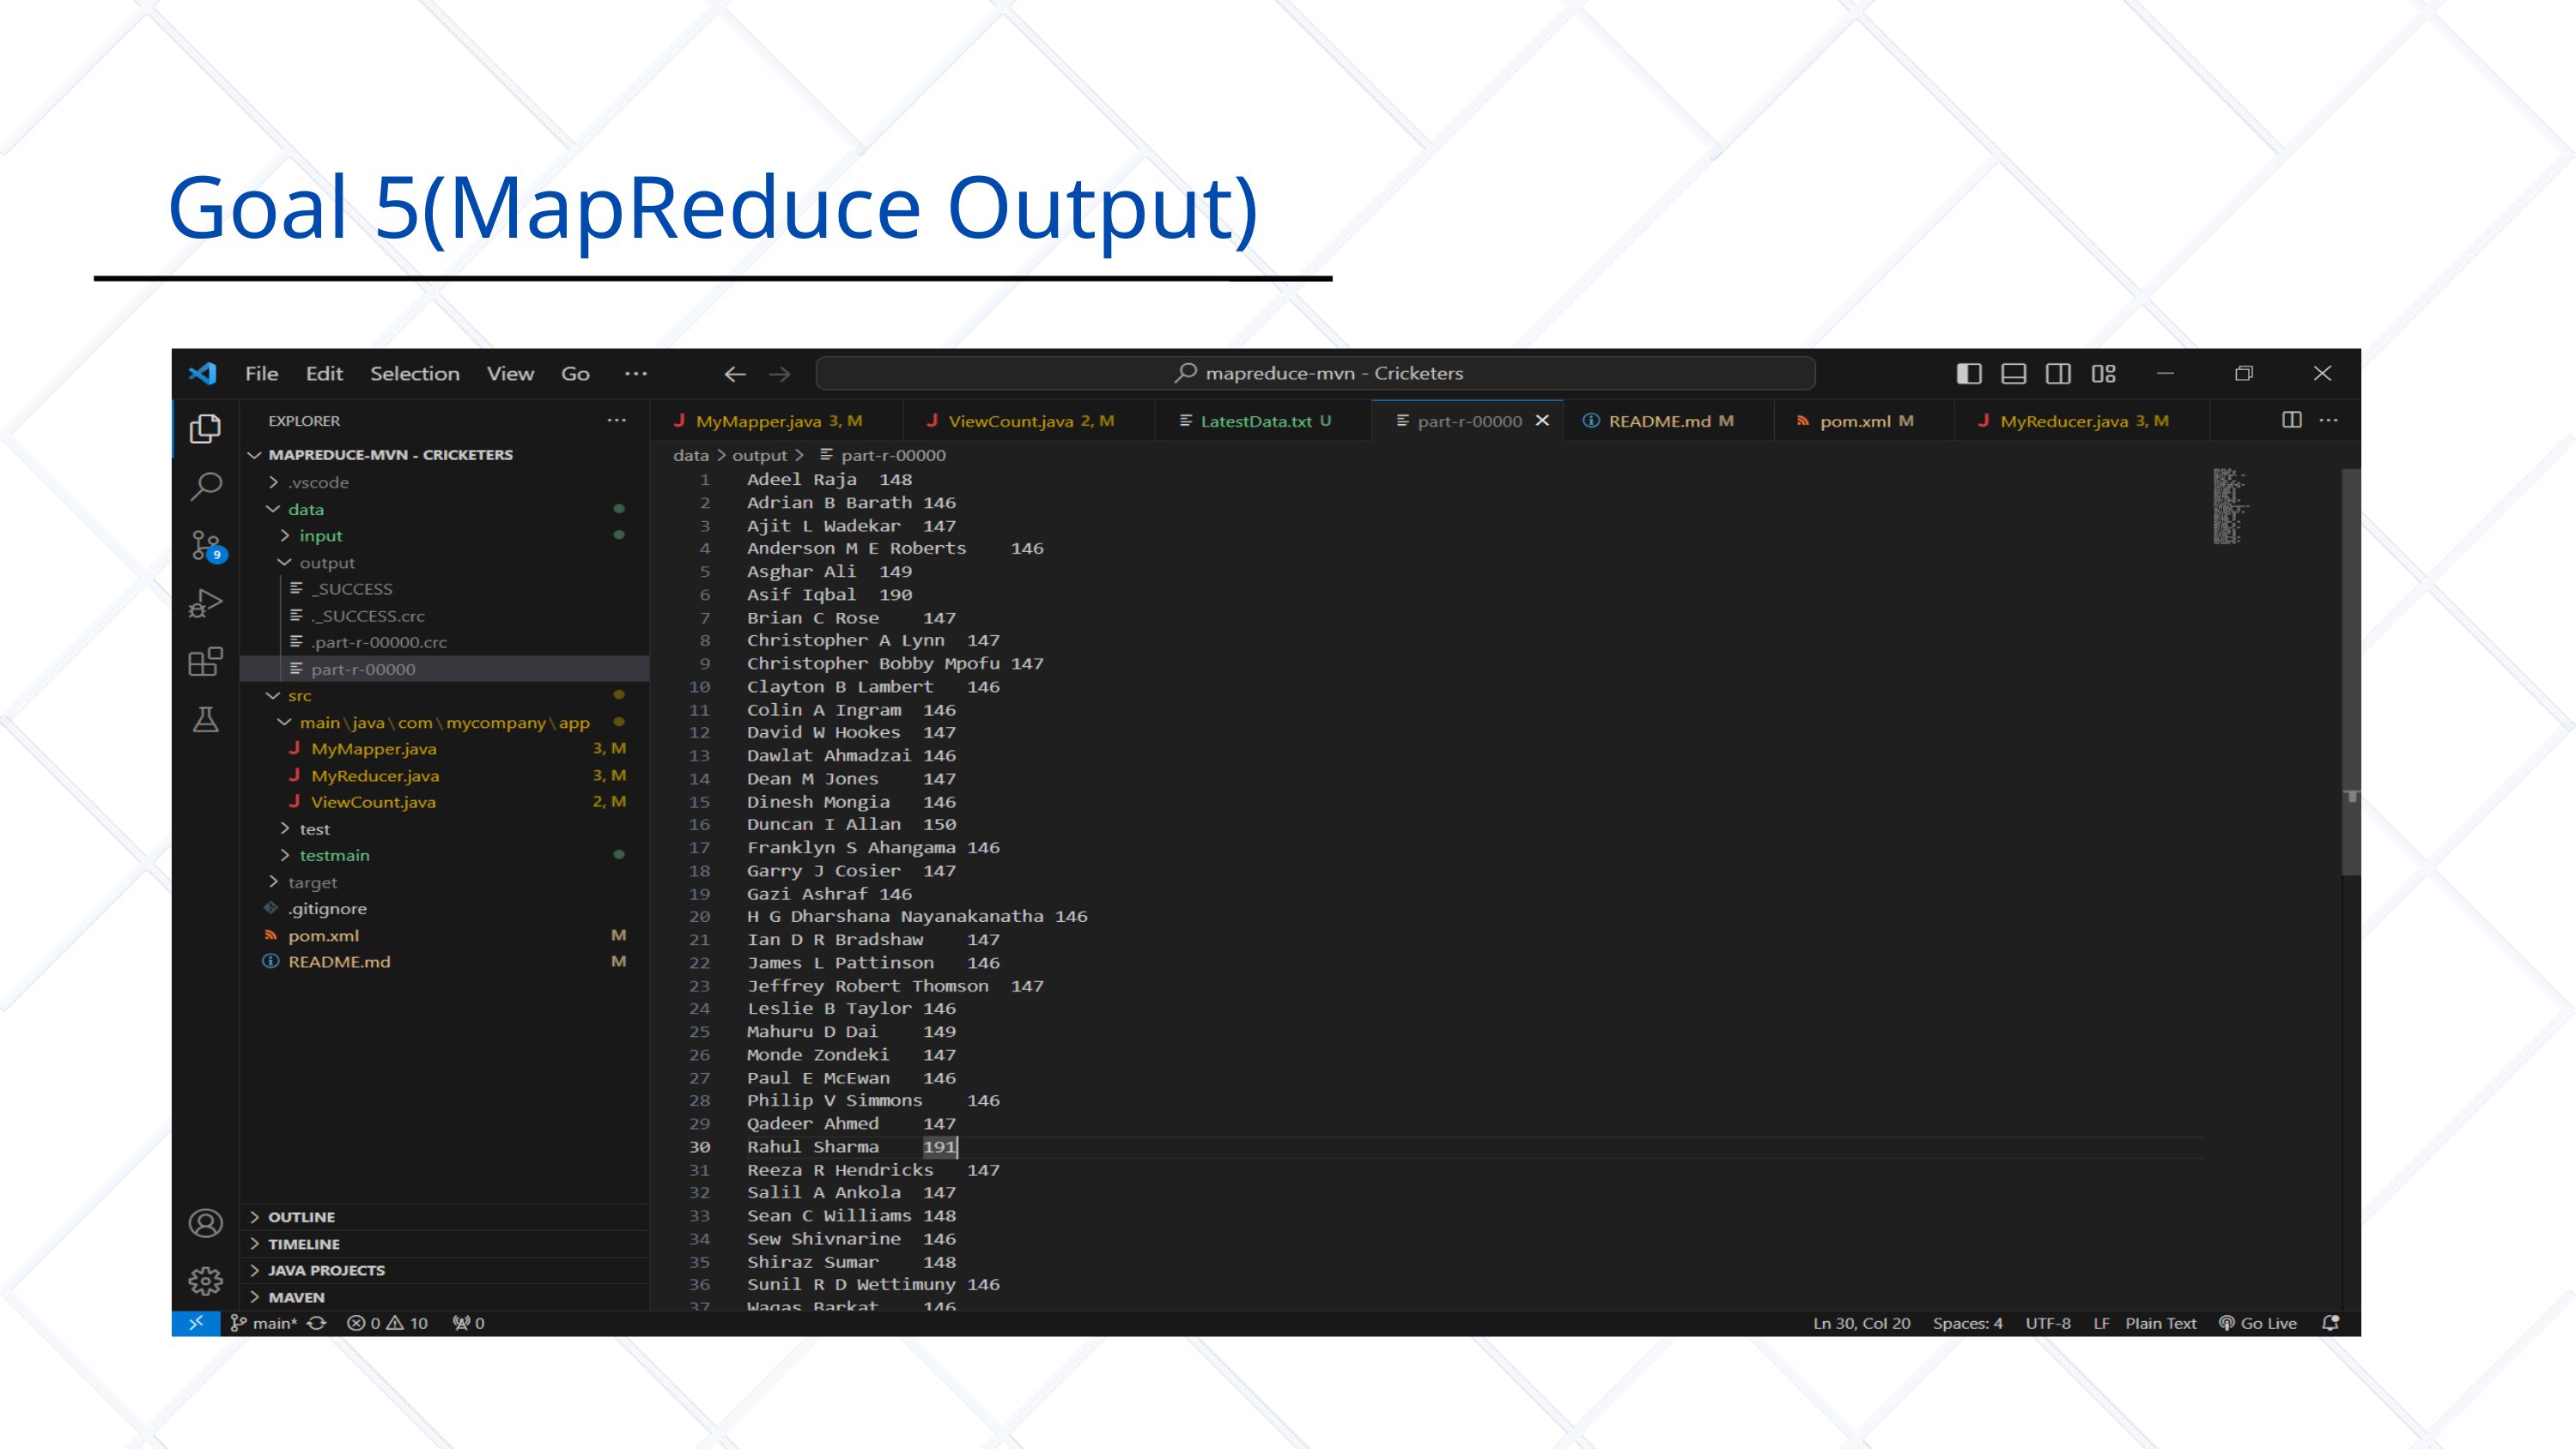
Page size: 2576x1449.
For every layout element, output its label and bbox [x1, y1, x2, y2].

text_box [0, 0, 2576, 1449]
picture [171, 348, 2362, 1337]
